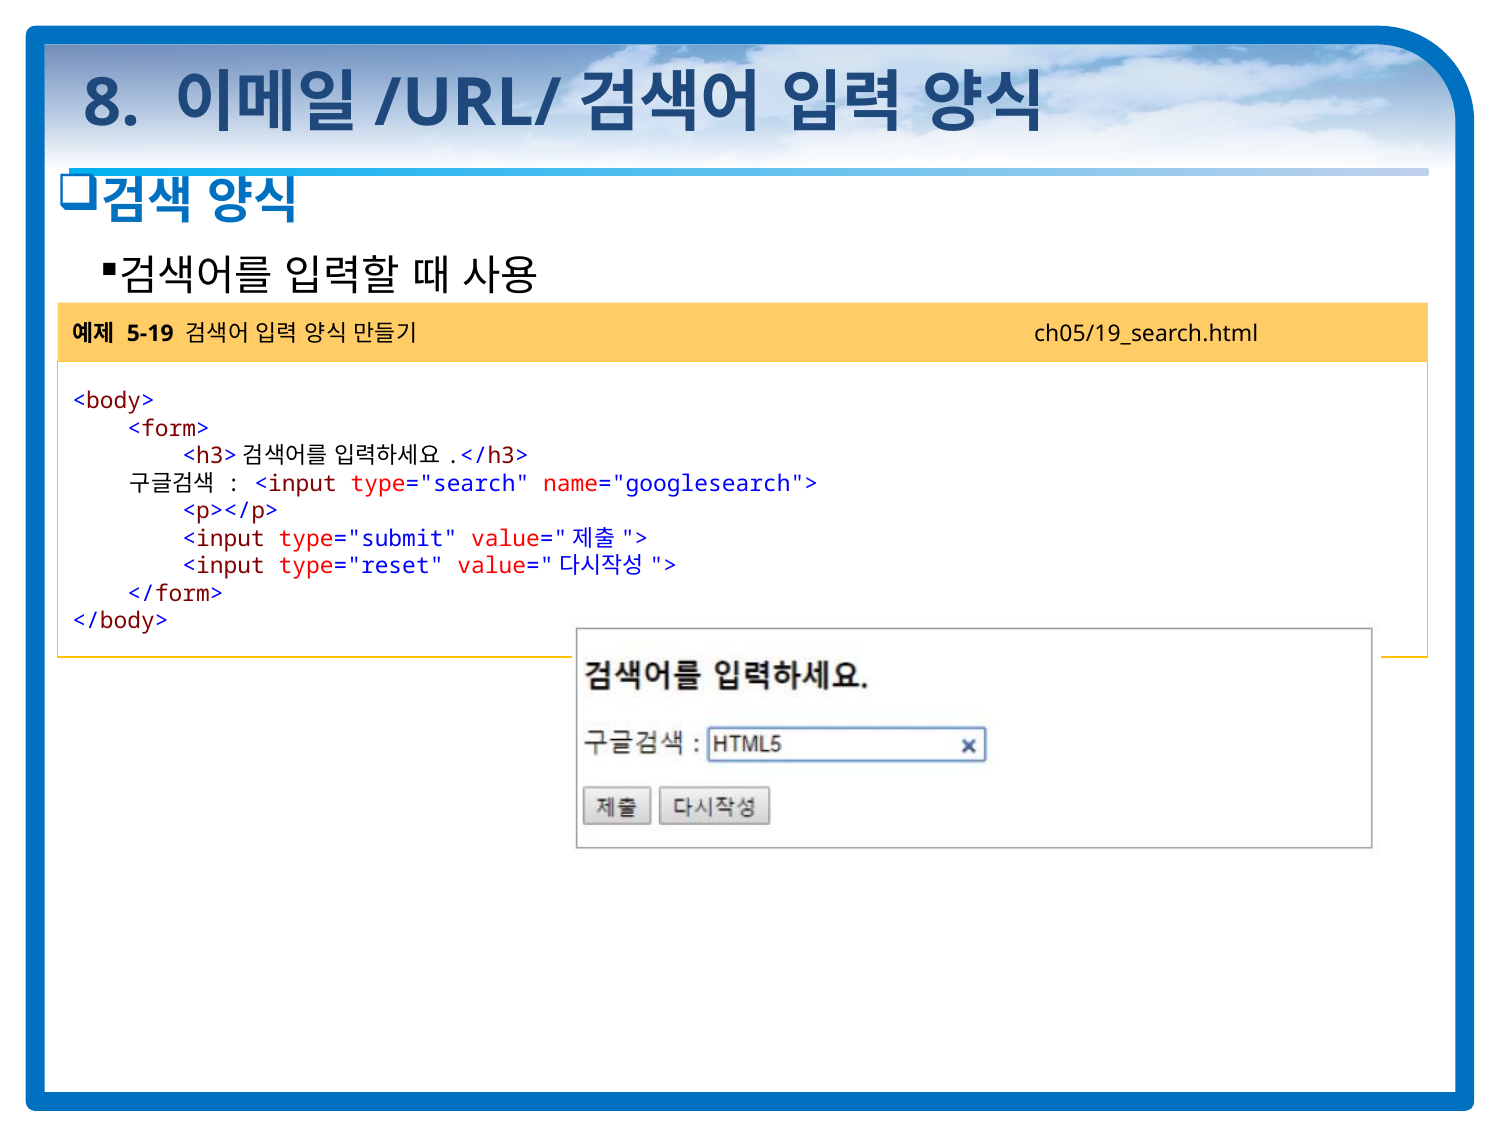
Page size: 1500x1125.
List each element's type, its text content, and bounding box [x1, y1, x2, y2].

picture [572, 621, 1381, 857]
title 8. 이메일/URL/검색어 입력 양식 [68, 35, 1419, 160]
list 검색 양식 검색어를 입력할 때 사용 [41, 160, 1459, 291]
text_box <body> <form> <h3>검색어를 입력하세요.</h3> 구글검색 : <input type="search" name="googlesearch"> <p></p> <input type="submit" value="제출"> <input type="reset" value="다시작성"> </form> </body> [55, 364, 1430, 659]
text_box 예제 5-19 검색어 입력 양식 만들기 ch05/19_search.html [55, 301, 1430, 364]
